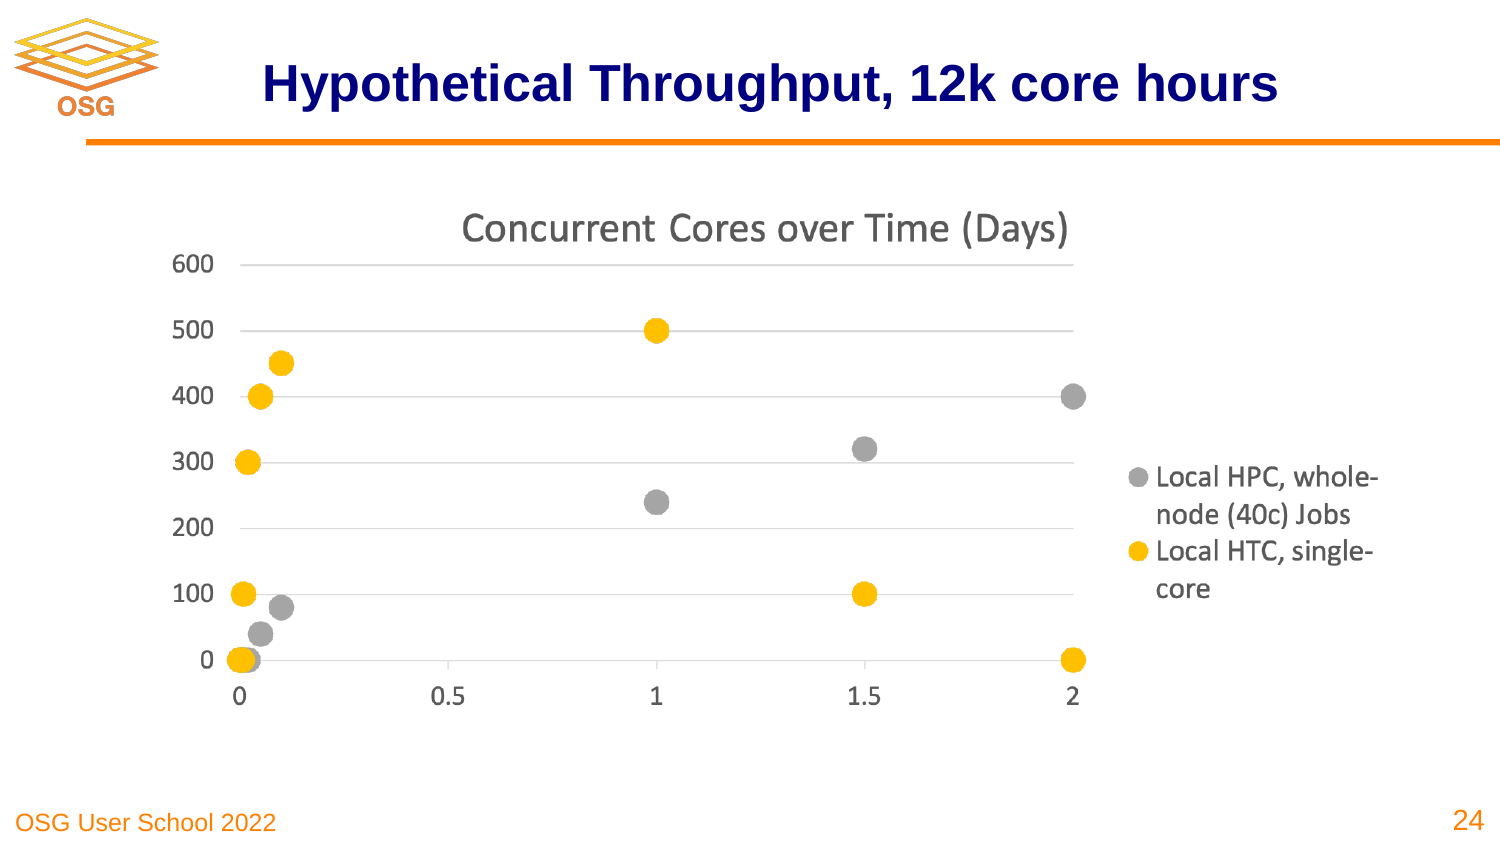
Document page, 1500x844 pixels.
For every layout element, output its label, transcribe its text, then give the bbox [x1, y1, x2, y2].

picture [14, 18, 159, 116]
slide_number 24 [1430, 787, 1500, 844]
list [126, 187, 1403, 717]
title Hypothetical Throughput, 12k core hours [201, 14, 1342, 155]
